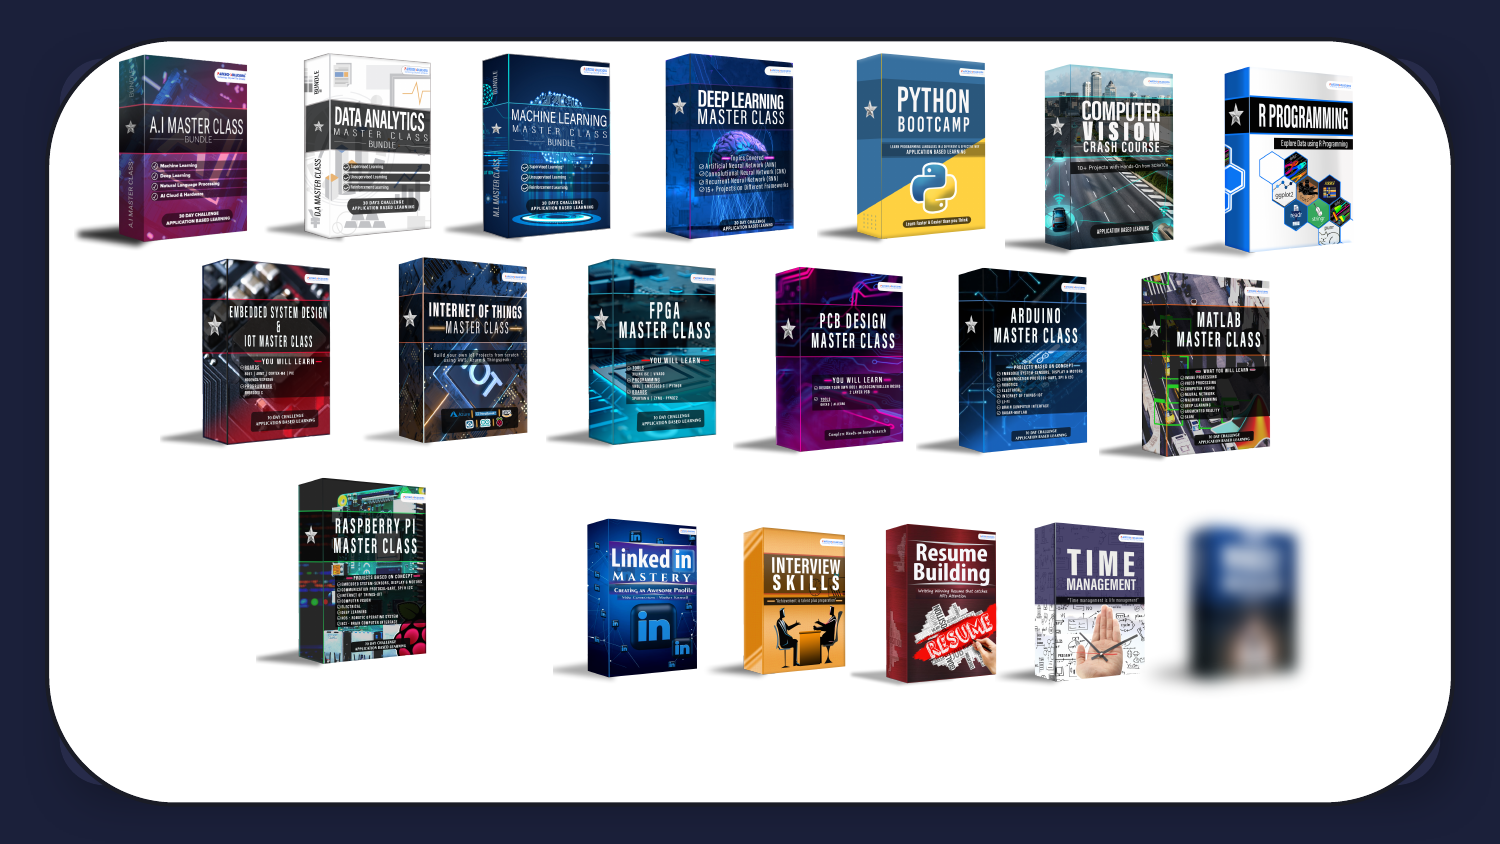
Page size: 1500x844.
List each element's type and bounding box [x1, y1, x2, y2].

picture [255, 465, 463, 673]
picture [73, 42, 1387, 467]
picture [553, 494, 1337, 702]
text_box [45, 37, 1456, 807]
